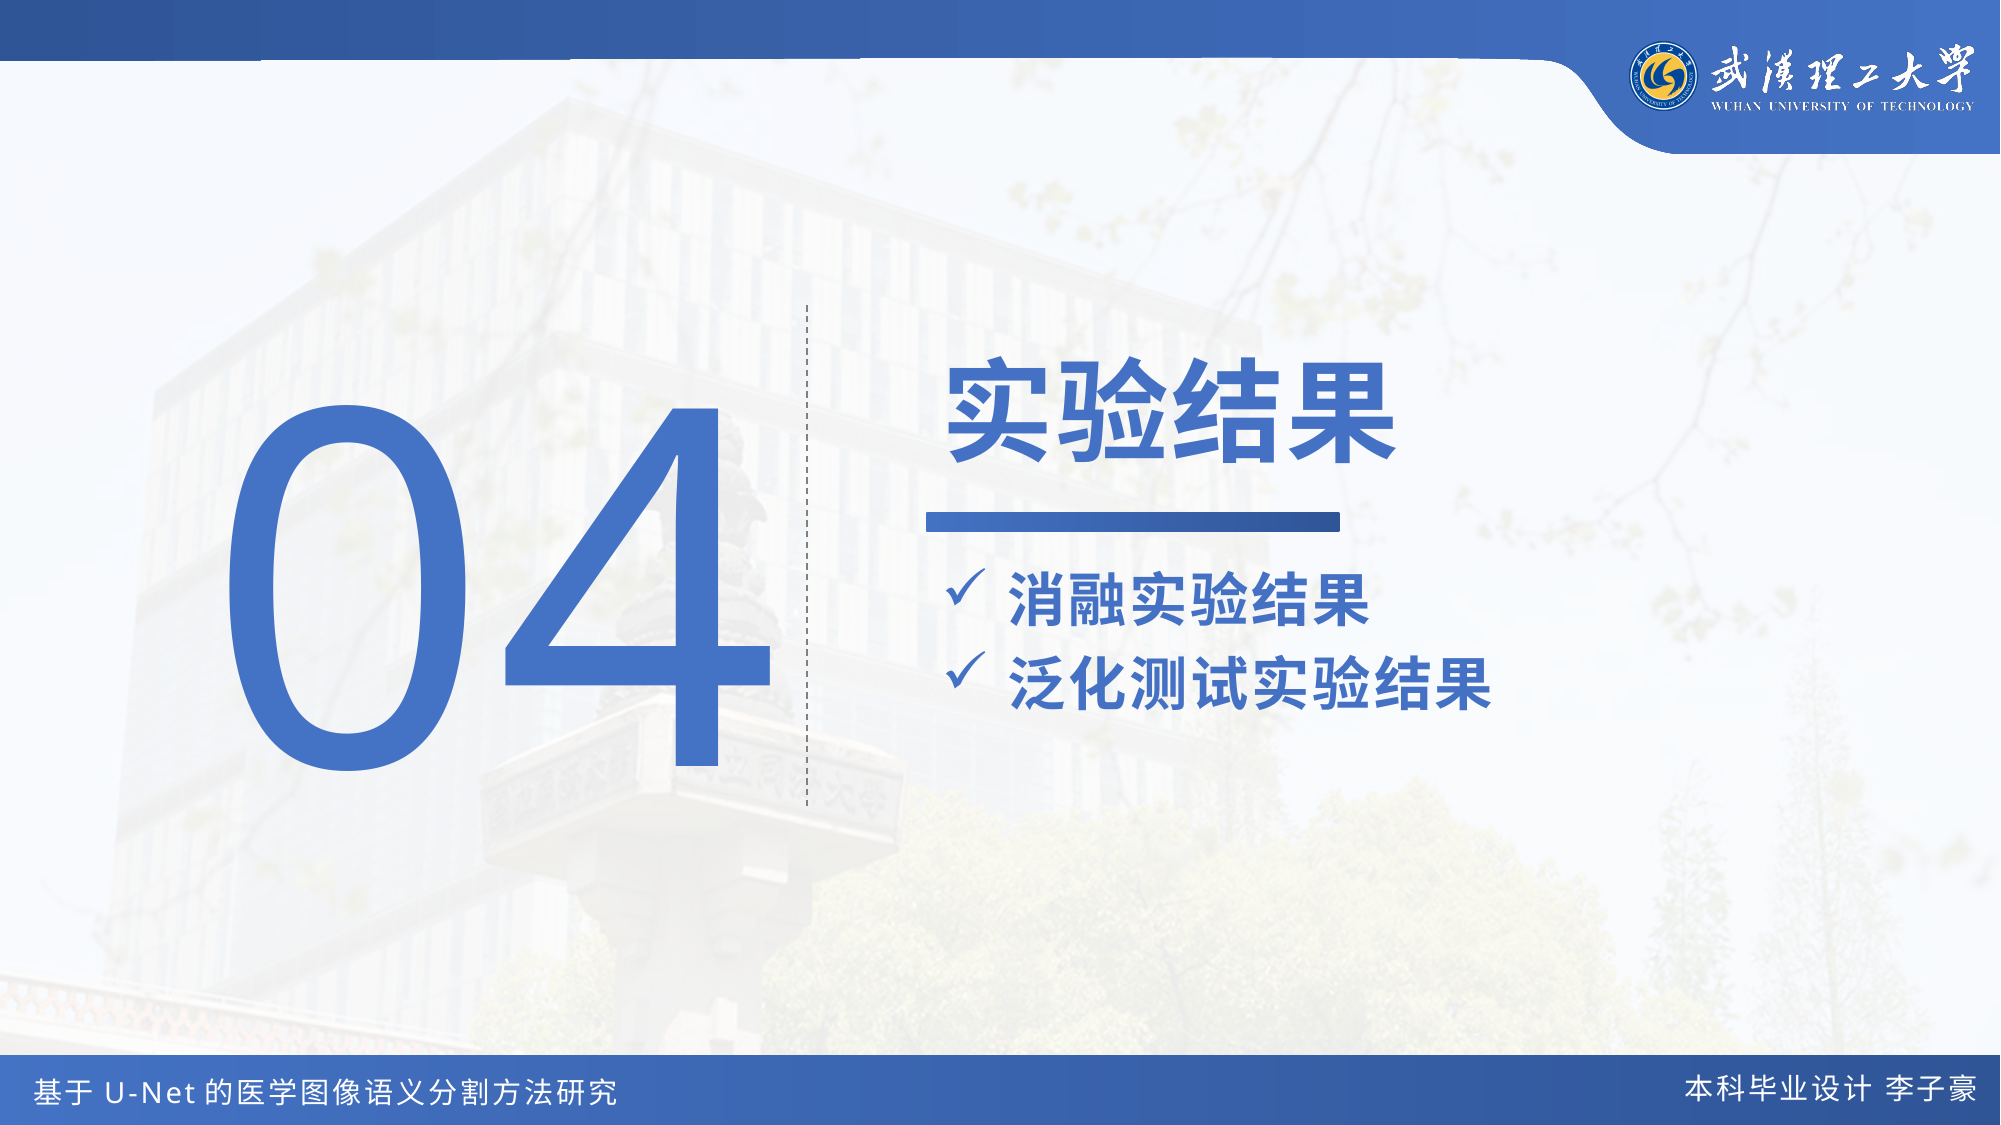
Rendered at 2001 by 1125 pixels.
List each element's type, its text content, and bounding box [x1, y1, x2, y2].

text_box 04 [188, 261, 799, 874]
picture [1629, 41, 1974, 111]
list 消融实验结果 泛化测试实验结果 [926, 563, 1837, 877]
list 实验结果 [926, 348, 2000, 480]
